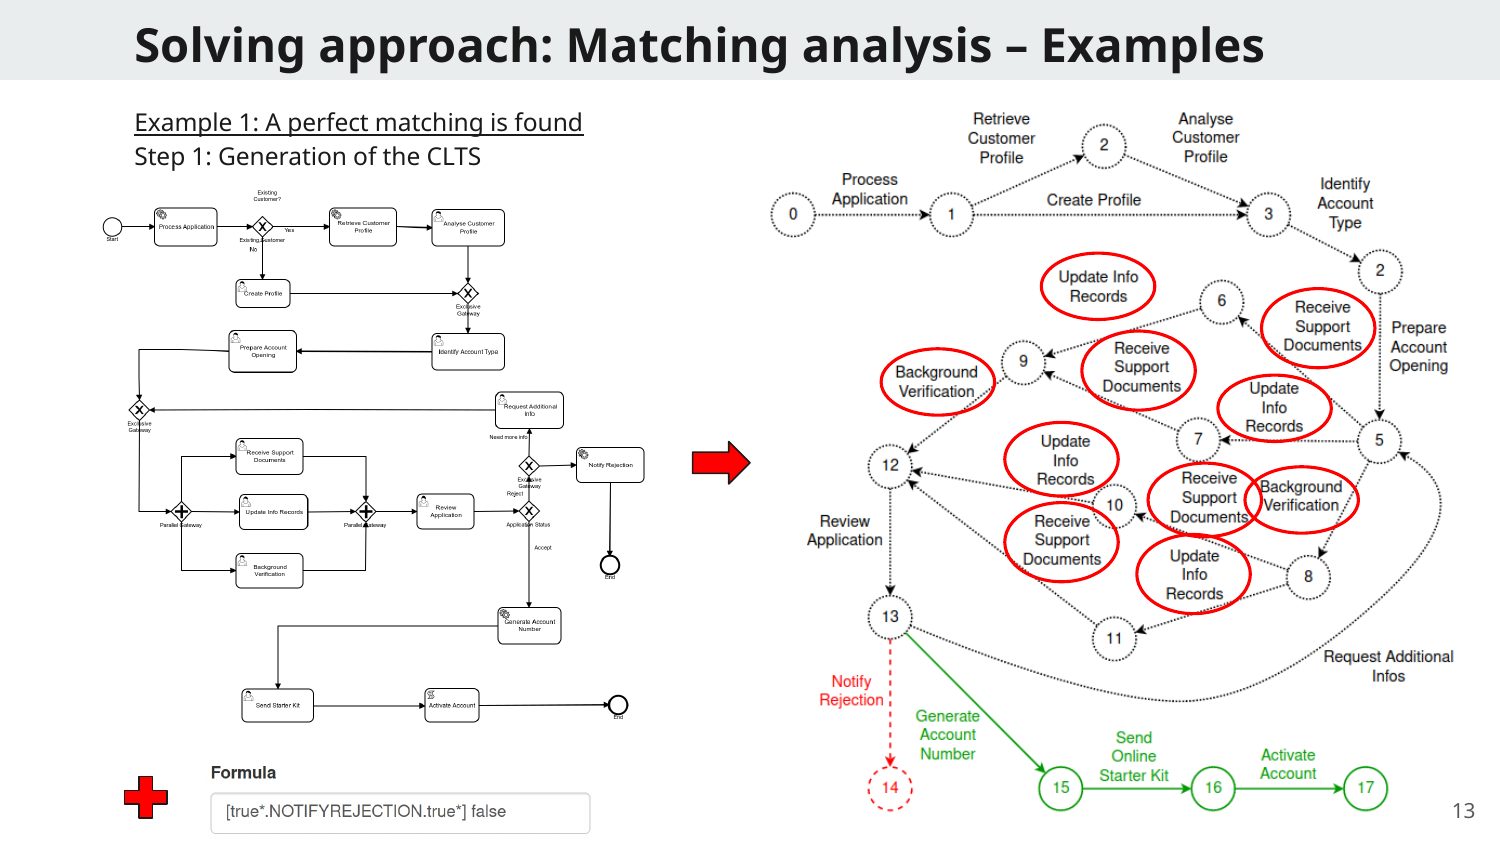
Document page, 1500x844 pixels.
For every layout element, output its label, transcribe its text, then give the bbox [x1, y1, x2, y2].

title Solving approach: Matching analysis – Examples [119, 0, 1381, 88]
slide_number ‹#› [1400, 779, 1491, 844]
text_box [692, 441, 751, 485]
picture [202, 753, 598, 842]
picture [766, 106, 1462, 820]
picture [100, 185, 647, 726]
text_box [124, 776, 167, 818]
list Example 1: A perfect matching is found Step 1: Generation of the CLTS [119, 88, 633, 184]
